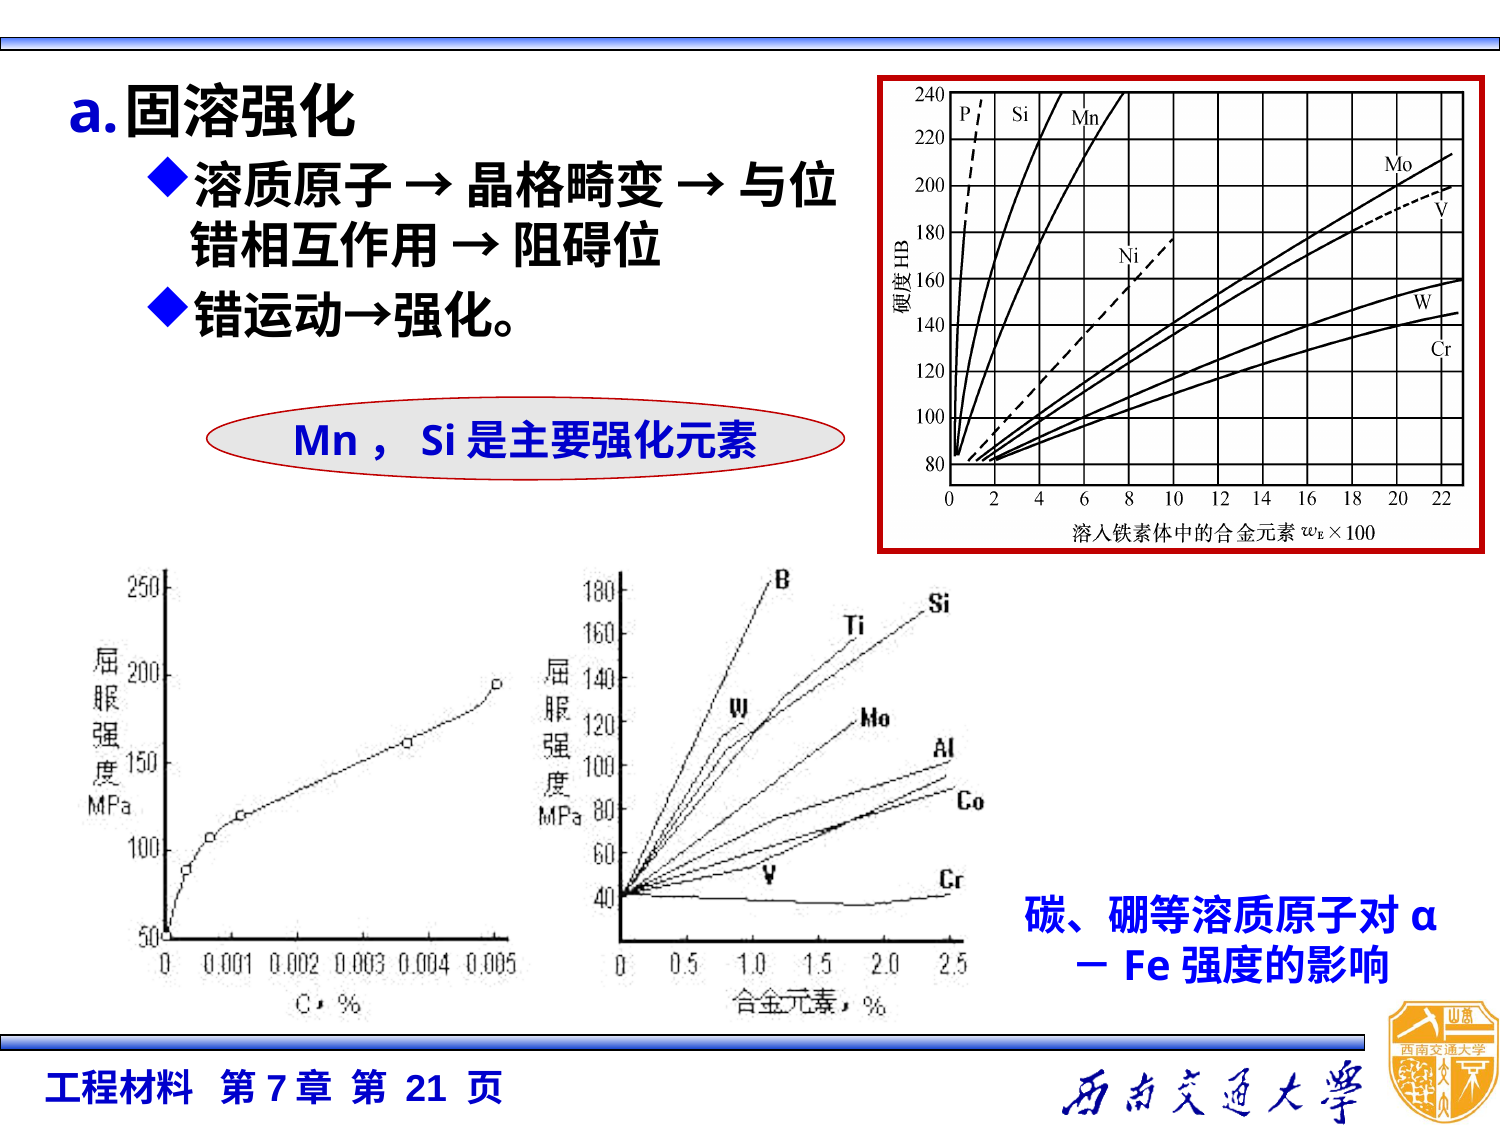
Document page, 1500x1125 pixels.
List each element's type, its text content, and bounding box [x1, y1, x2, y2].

text_box Mn，Si是主要强化元素 [206, 397, 845, 480]
picture [76, 550, 1001, 1024]
picture [1062, 1059, 1363, 1125]
list 固溶强化 溶质原子 → 晶格畸变 → 与位错相互作用 → 阻碍位 错运动→强化。 [52, 66, 857, 791]
picture [1387, 999, 1500, 1125]
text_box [879, 77, 1483, 551]
text_box 碳、硼等溶质原子对α－Fe强度的影响 [1009, 881, 1459, 997]
